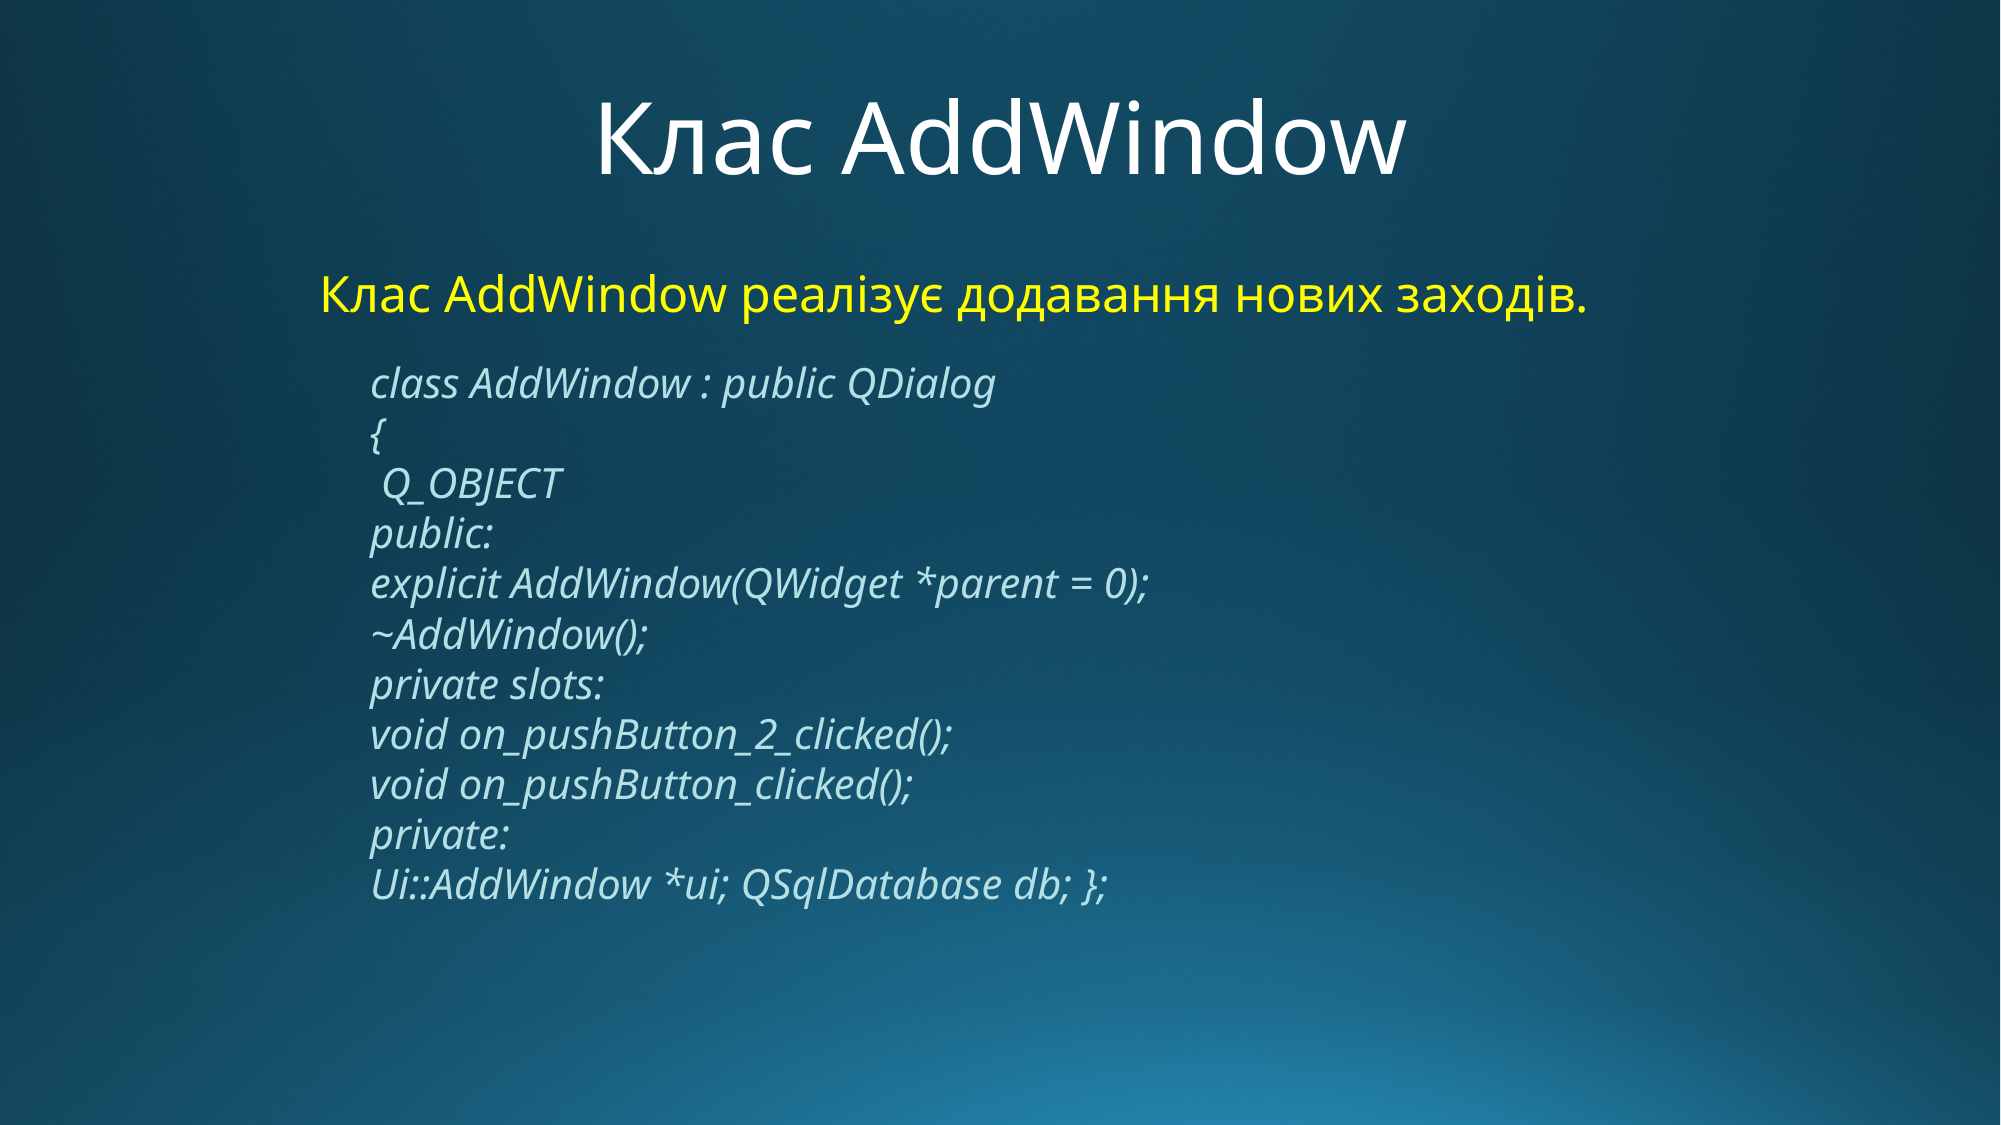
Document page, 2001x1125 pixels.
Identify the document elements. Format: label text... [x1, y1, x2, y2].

text_box Клас AddWindow [0, 67, 2000, 203]
text_box class AddWindow : public QDialog { Q_OBJECT public: explicit AddWindow(QWidget *parent = 0); ~AddWindow(); private slots: void on_pushButton_2_clicked(); void on_pushButton_clicked(); private: Ui::AddWindow *ui; QSqlDatabase db; }; [355, 349, 1176, 915]
picture [0, 0, 2001, 1125]
text_box Клас AddWindow реалізує додавання нових заходів. [304, 255, 1618, 330]
